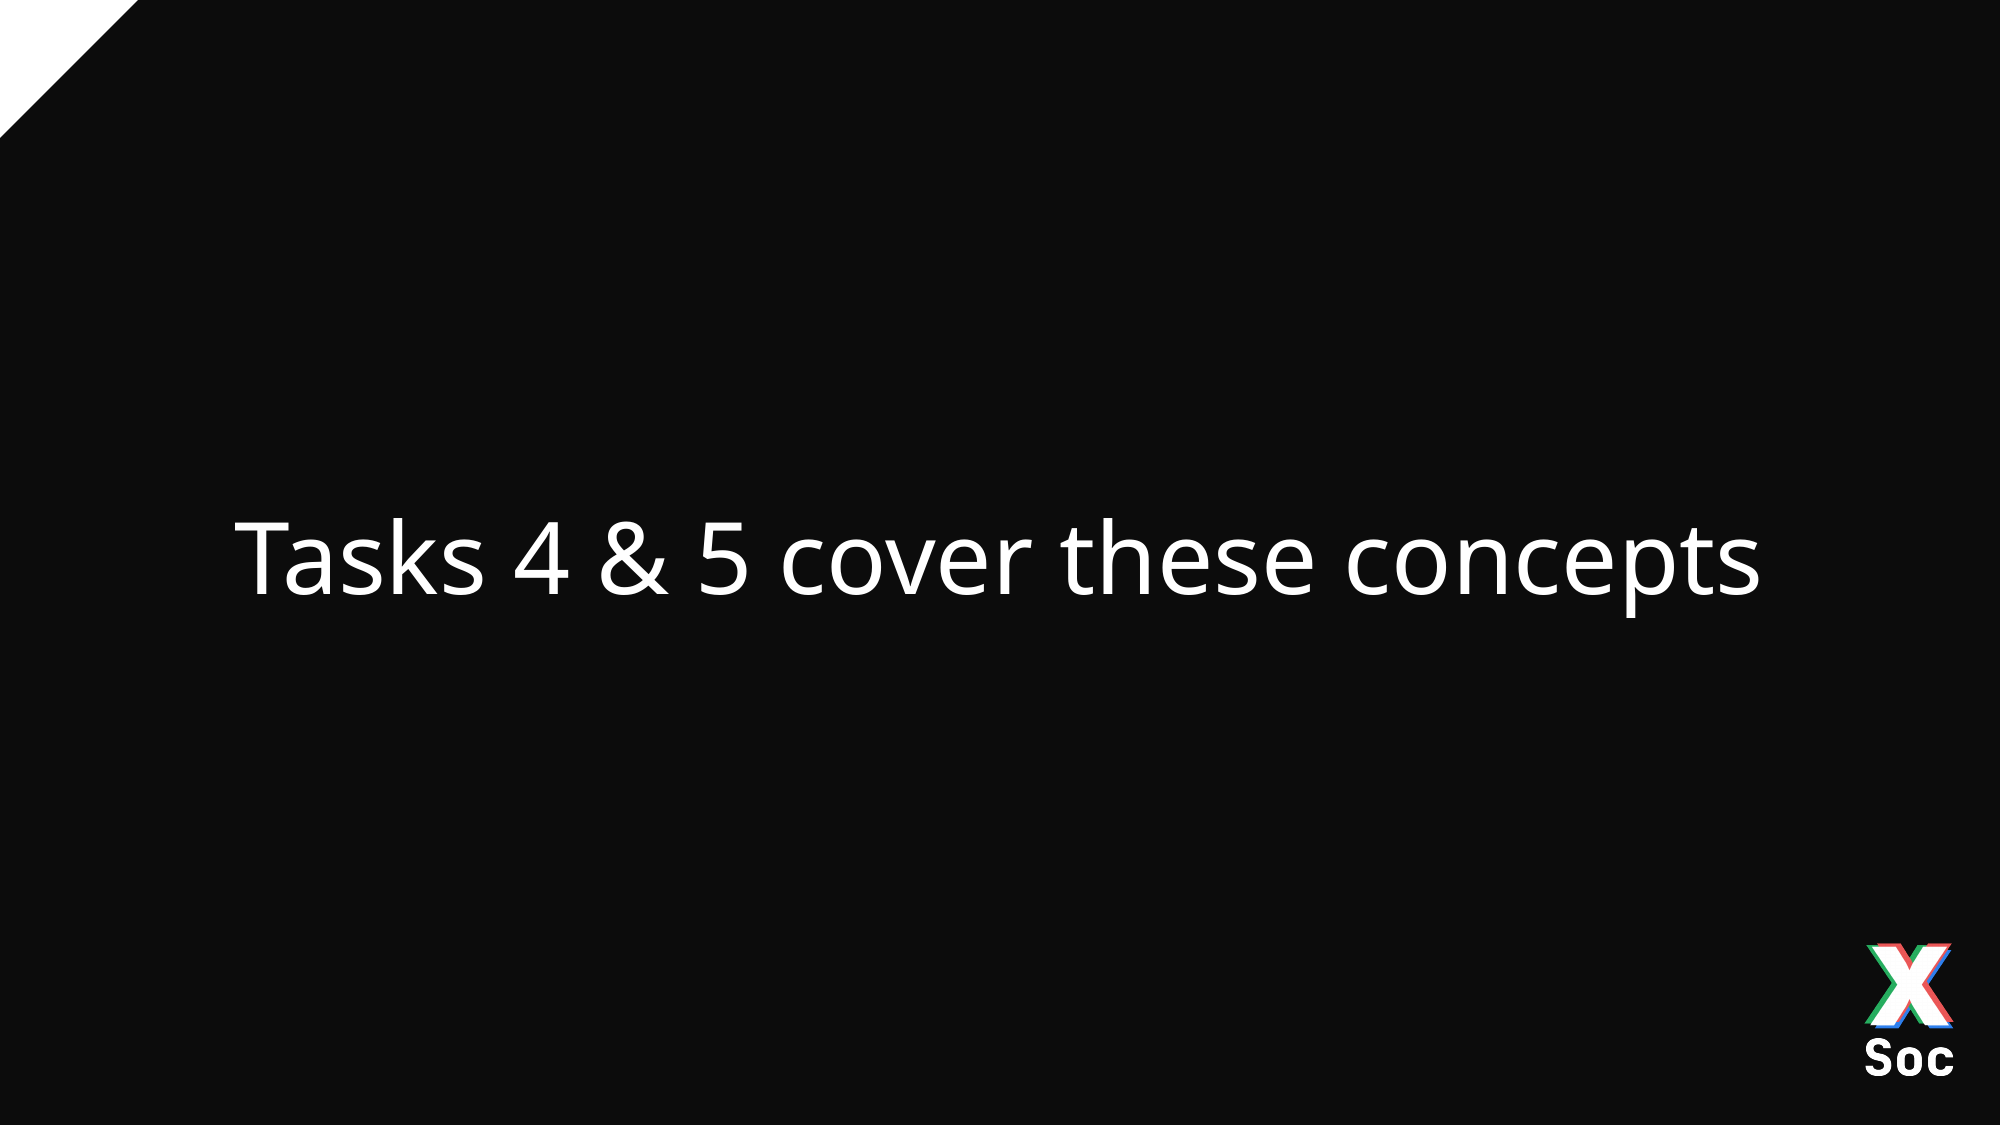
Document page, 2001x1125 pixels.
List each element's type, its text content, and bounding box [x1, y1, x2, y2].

title Tasks 4 & 5 cover these concepts [0, 453, 2000, 672]
picture [1864, 943, 1954, 1076]
